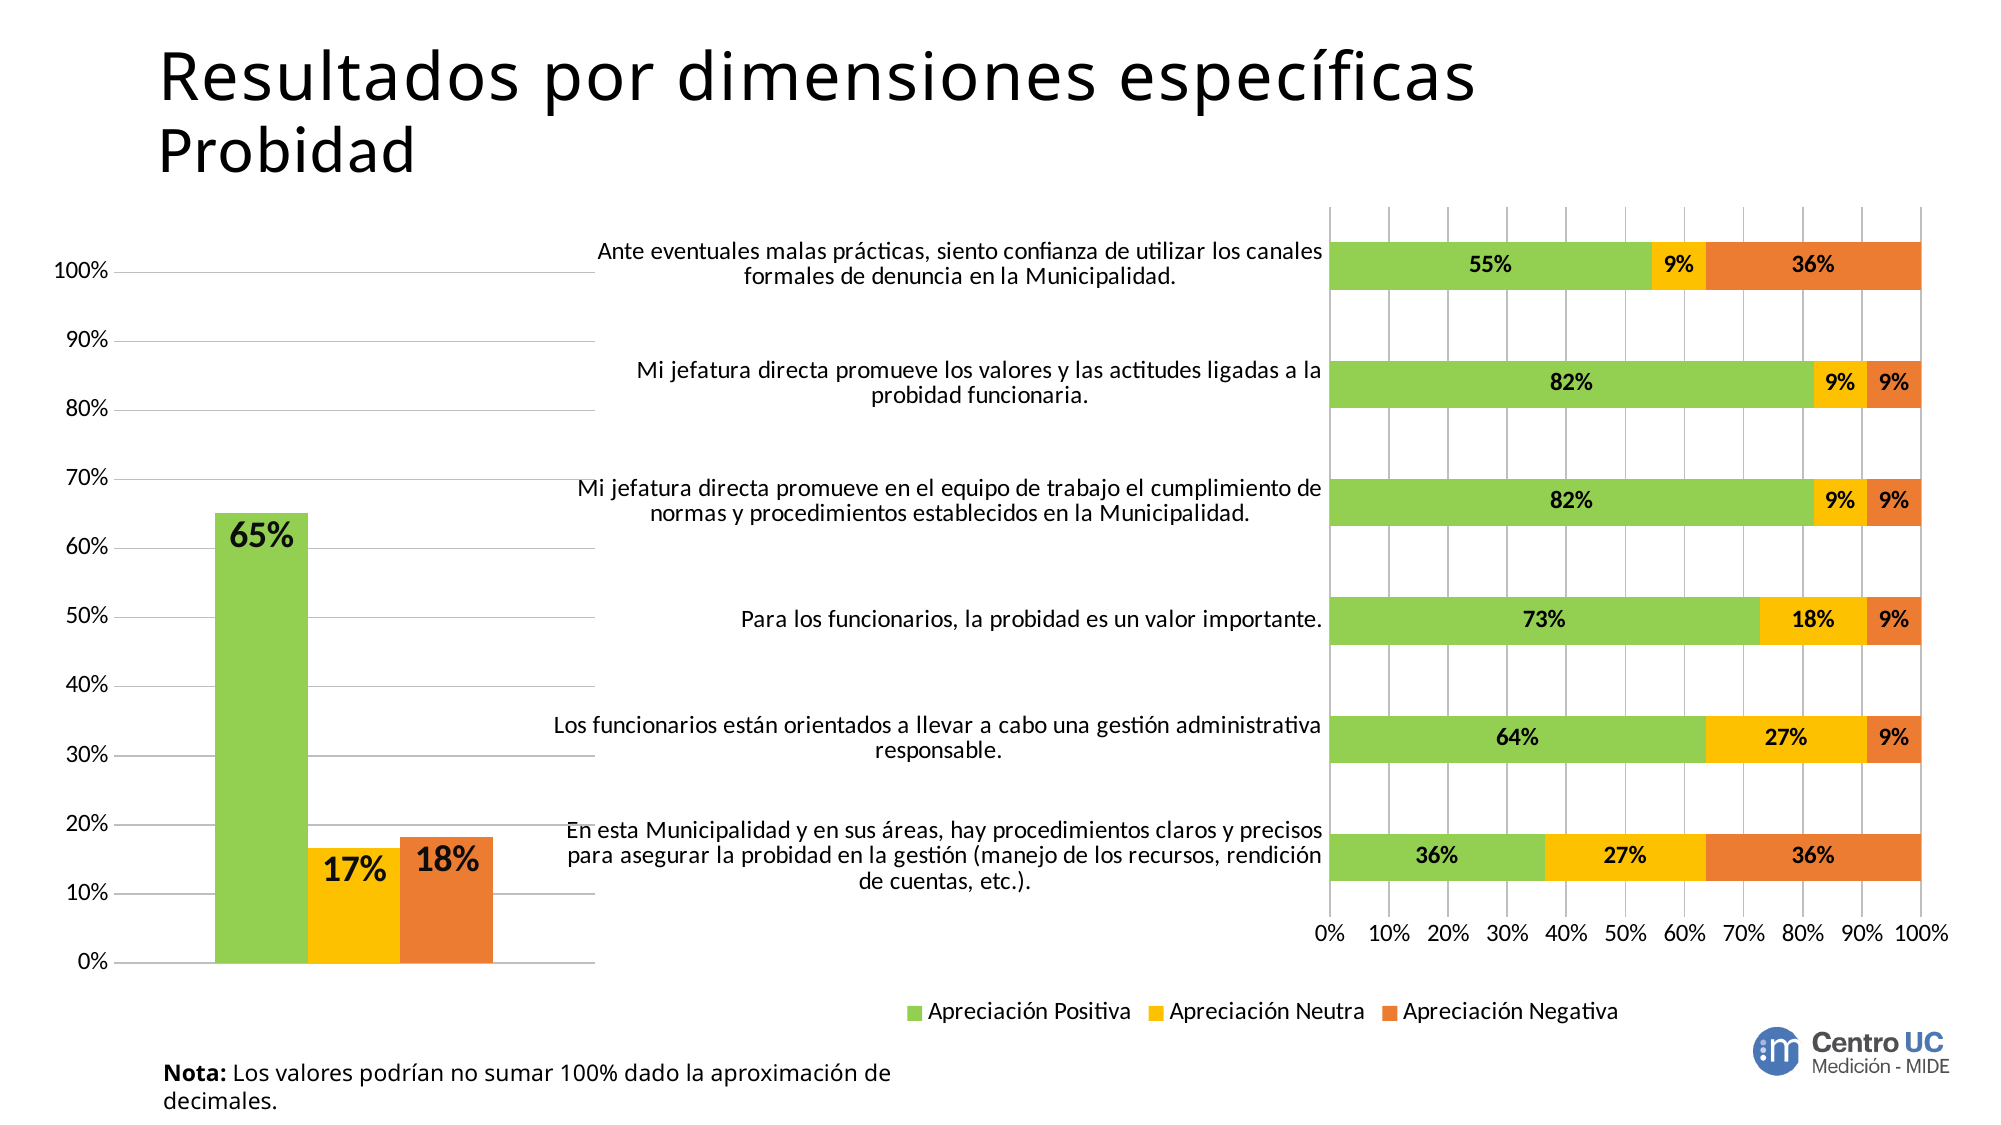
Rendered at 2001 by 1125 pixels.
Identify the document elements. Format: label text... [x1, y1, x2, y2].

chart [41, 183, 1970, 1032]
picture [1753, 1032, 1951, 1077]
title Resultados por dimensiones específicas Probidad [158, 42, 1824, 203]
text_box Nota: Los valores podrían no sumar 100% dado la aproximación de decimales. [148, 1051, 979, 1122]
